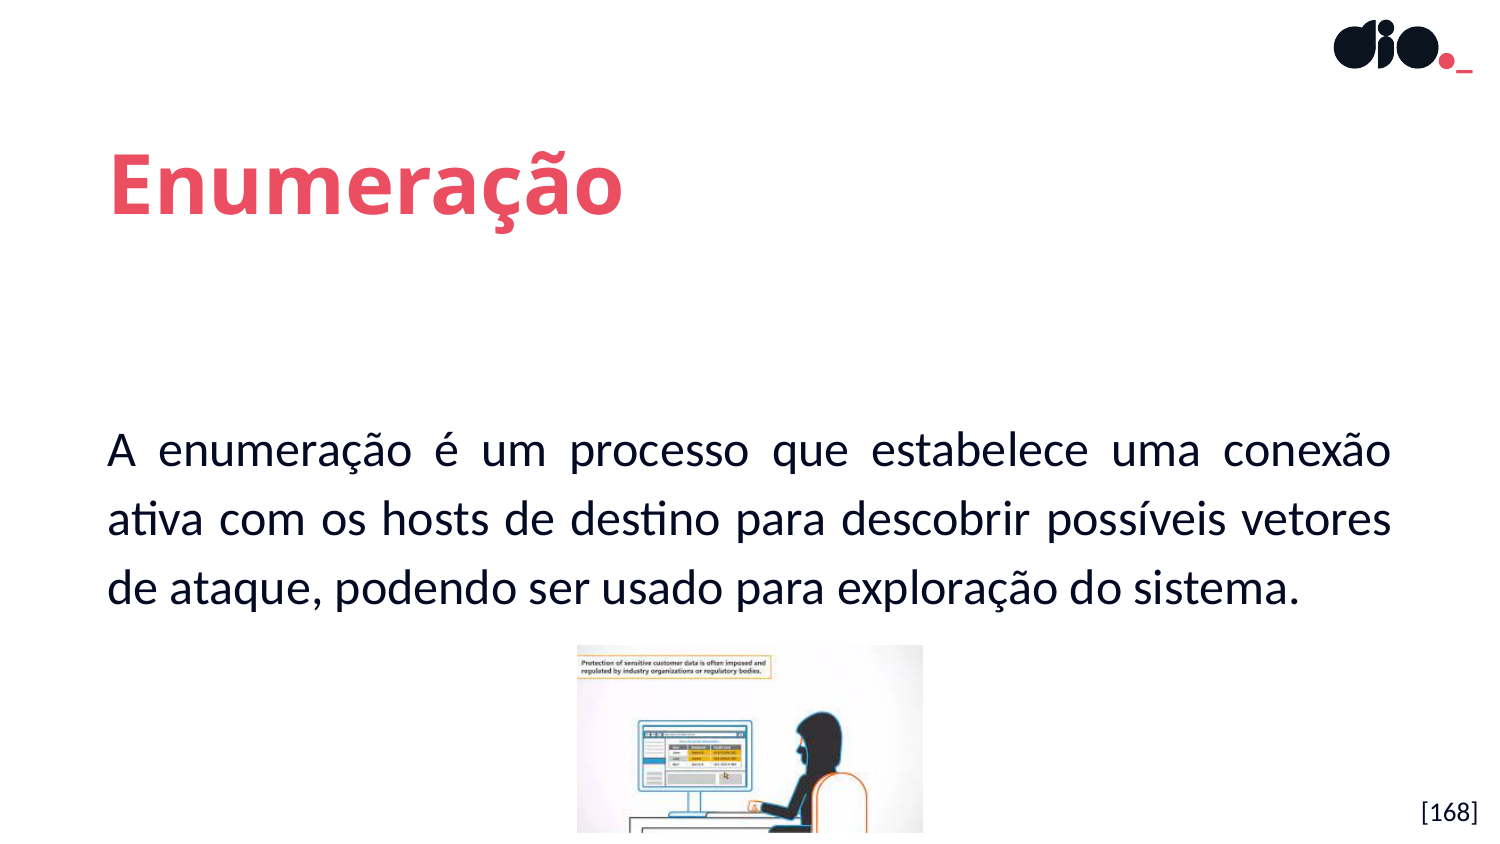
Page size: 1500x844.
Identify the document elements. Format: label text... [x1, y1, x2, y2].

slide_number [168] [1403, 779, 1494, 844]
text_box Enumeração [92, 104, 1408, 243]
picture [577, 645, 923, 834]
text_box A enumeração é um processo que estabelece uma conexão ativa com os hosts de destino para descobrir possíveis vetores de ataque, podendo ser usado para exploração do sistema. [92, 243, 1408, 780]
picture [1333, 19, 1473, 74]
